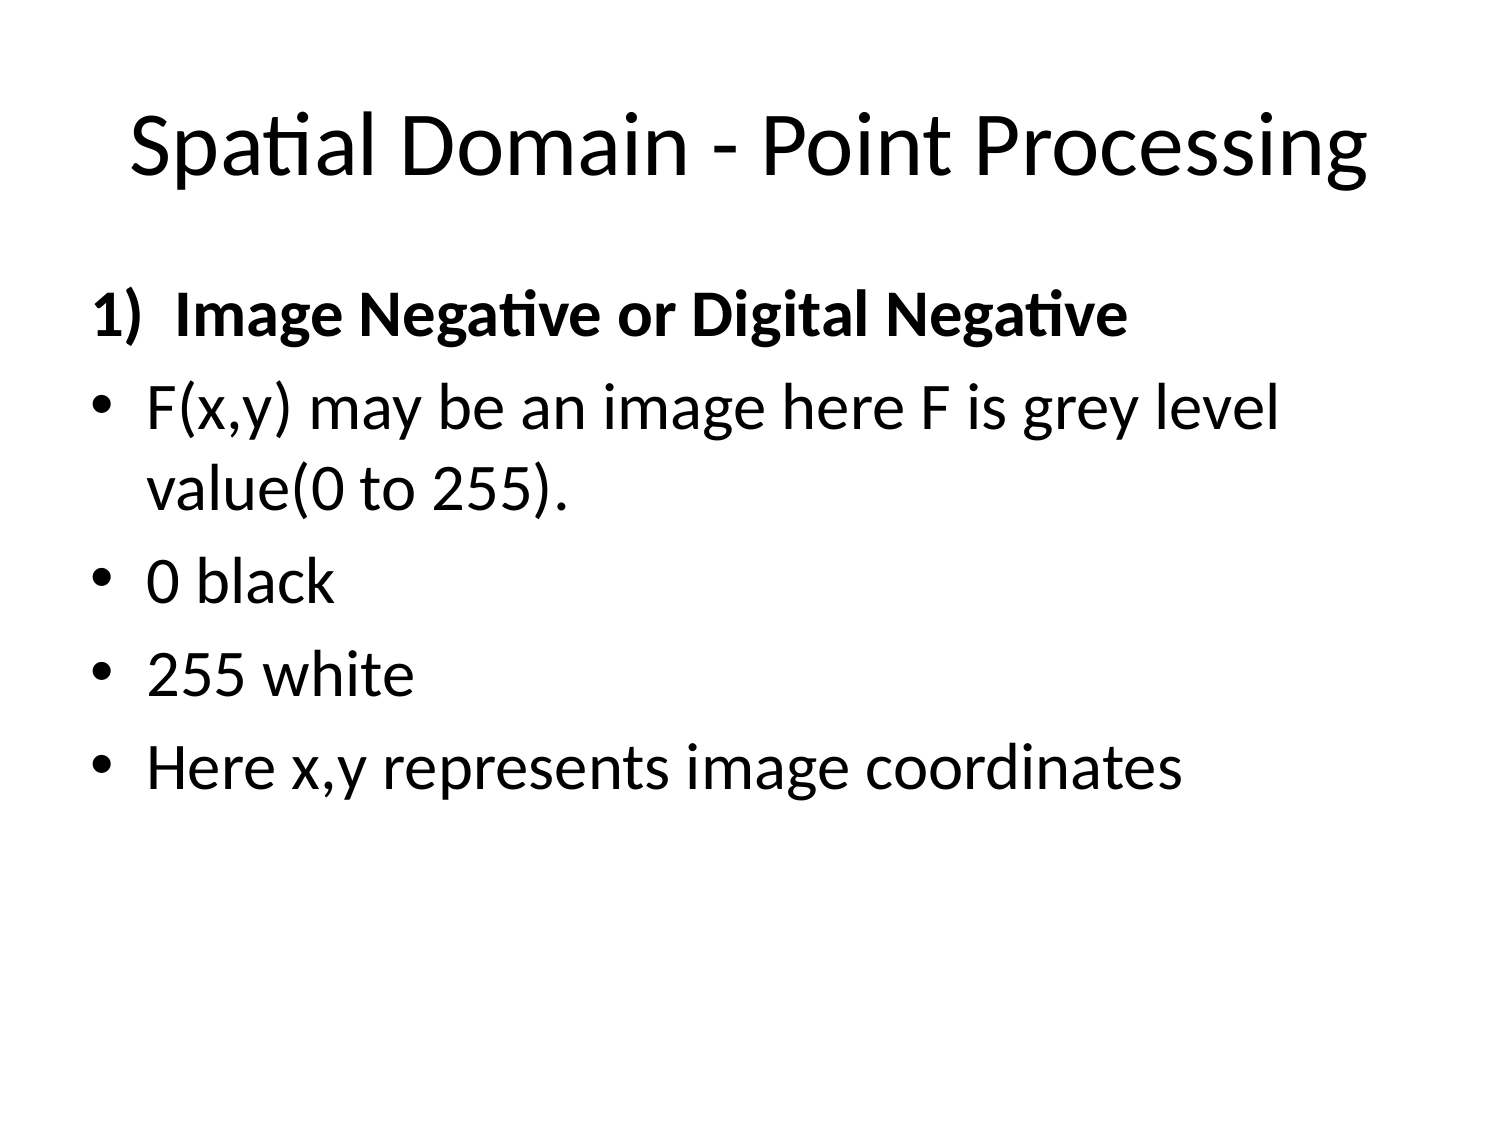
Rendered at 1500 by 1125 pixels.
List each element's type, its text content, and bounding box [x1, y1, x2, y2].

list Image Negative or Digital Negative F(x,y) may be an image here F is grey level value(0 to 255). 0 black 255 white Here x,y represents image coordinates [75, 262, 1425, 1005]
title Spatial Domain - Point Processing [75, 45, 1425, 233]
